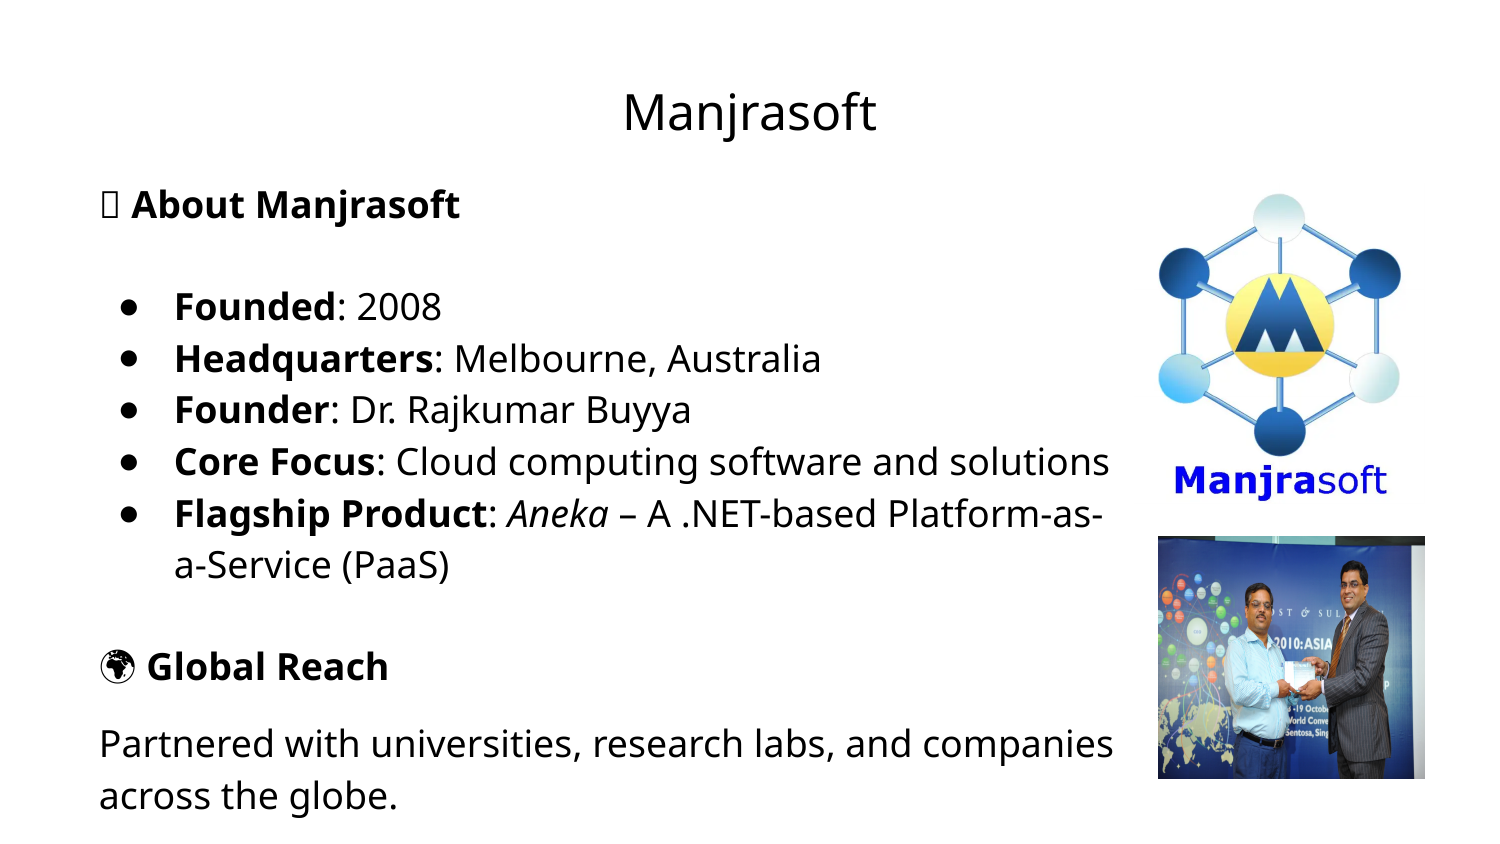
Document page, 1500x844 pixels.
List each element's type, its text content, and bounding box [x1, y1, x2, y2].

picture [1158, 536, 1426, 779]
picture [1134, 182, 1426, 505]
text_box 🌐 About Manjrasoft Founded: 2008 Headquarters: Melbourne, Australia Founder: Dr. Rajkumar Buyya Core Focus: Cloud computing software and solutions Flagship Product: Aneka – A .NET-based Platform-as-a-Service (PaaS) 🌍 Global Reach Partnered with universities, research labs, and companies across the globe. [83, 159, 1144, 832]
title Manjrasoft [75, 65, 1425, 160]
